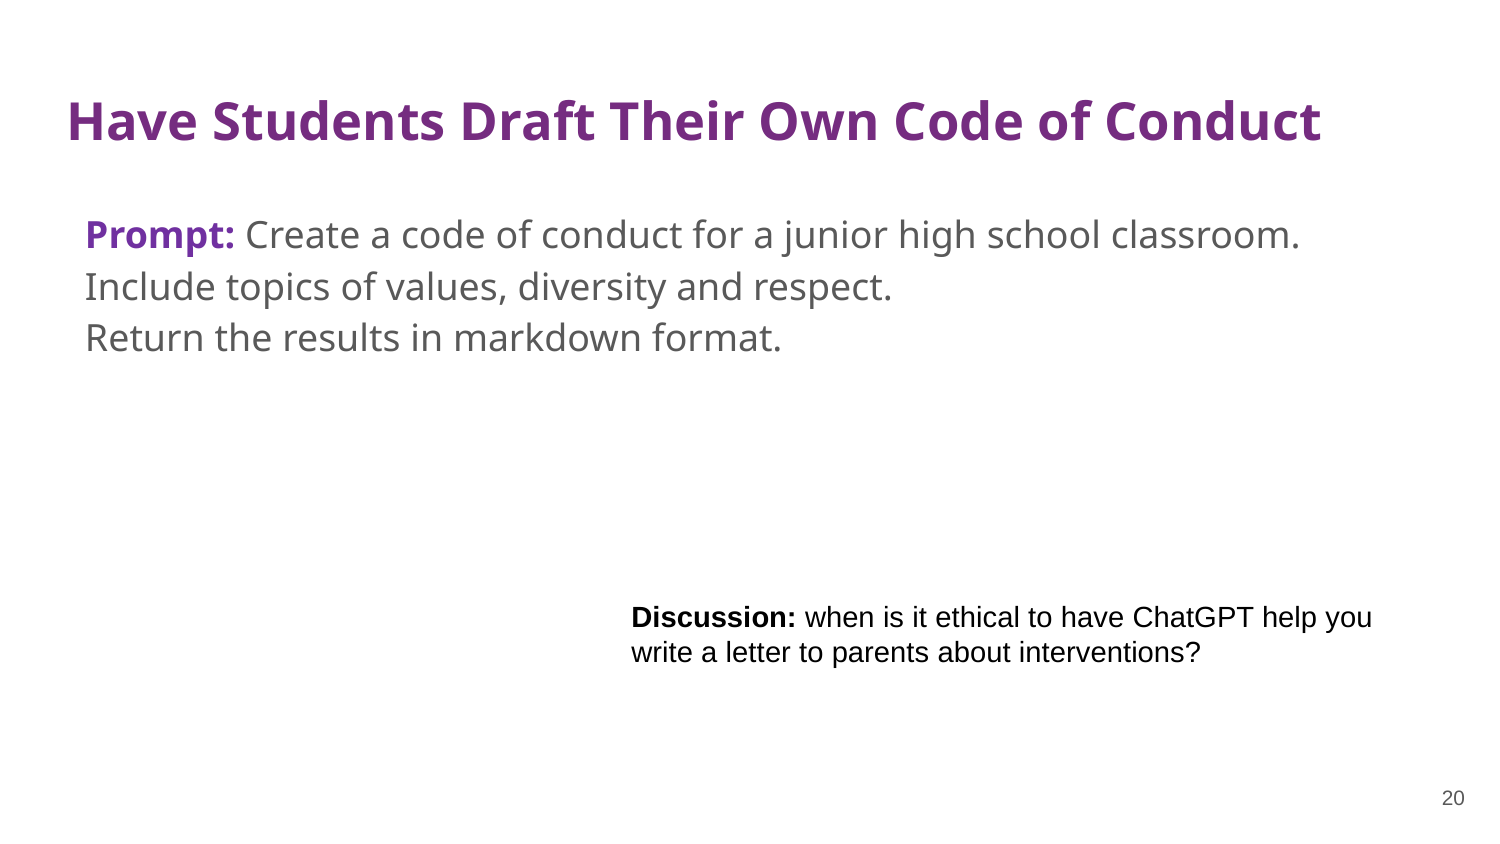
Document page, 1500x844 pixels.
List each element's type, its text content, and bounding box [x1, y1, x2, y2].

list Prompt: Create a code of conduct for a junior high school classroom. Include topics of values, diversity and respect. Return the results in markdown format. [51, 189, 1449, 422]
text_box Discussion: when is it ethical to have ChatGPT help you write a letter to parents about interventions? [616, 591, 1389, 676]
title Have Students Draft Their Own Code of Conduct [51, 72, 1449, 167]
slide_number 20 [1389, 764, 1480, 830]
